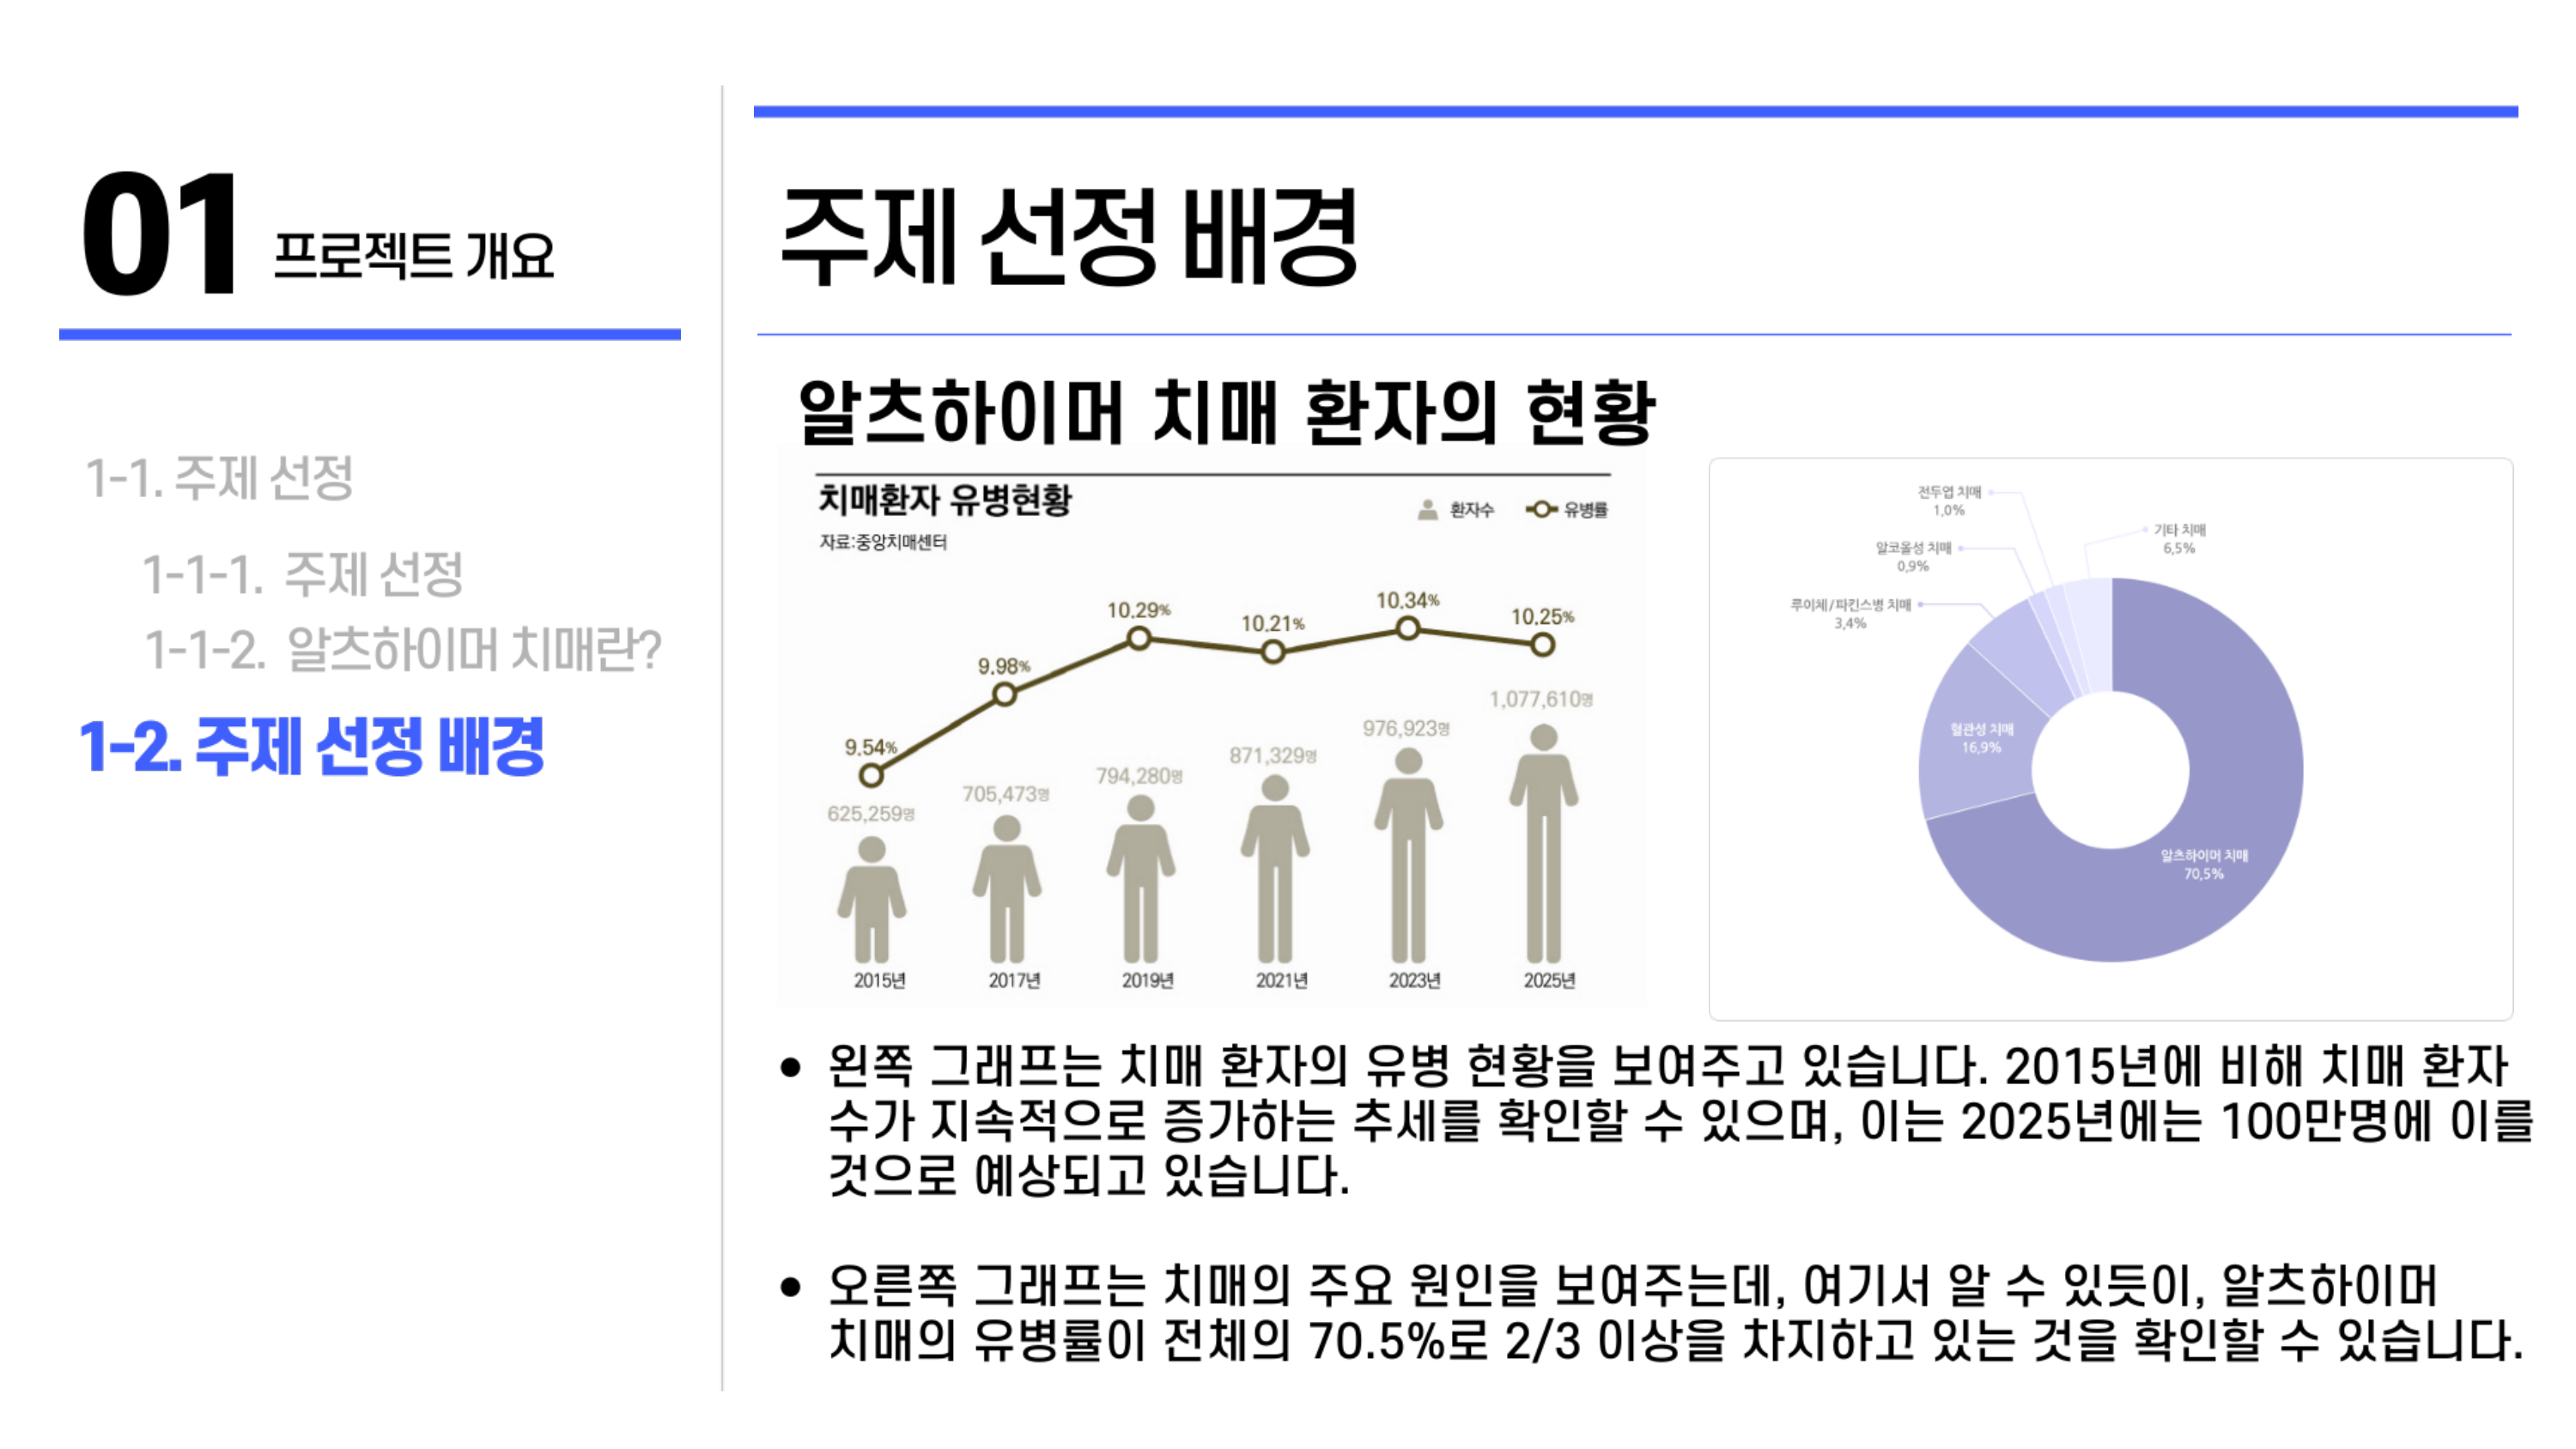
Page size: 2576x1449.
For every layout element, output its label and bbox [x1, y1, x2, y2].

picture [734, 107, 1734, 518]
picture [720, 742, 725, 1391]
picture [749, 1010, 2576, 1410]
text_box [756, 331, 765, 338]
text_box [754, 89, 2519, 135]
text_box [1708, 457, 2515, 1008]
text_box [59, 312, 681, 358]
text_box [69, 735, 773, 742]
text_box [1737, 331, 2512, 338]
text_box [777, 526, 1648, 1007]
picture [27, 3, 725, 840]
